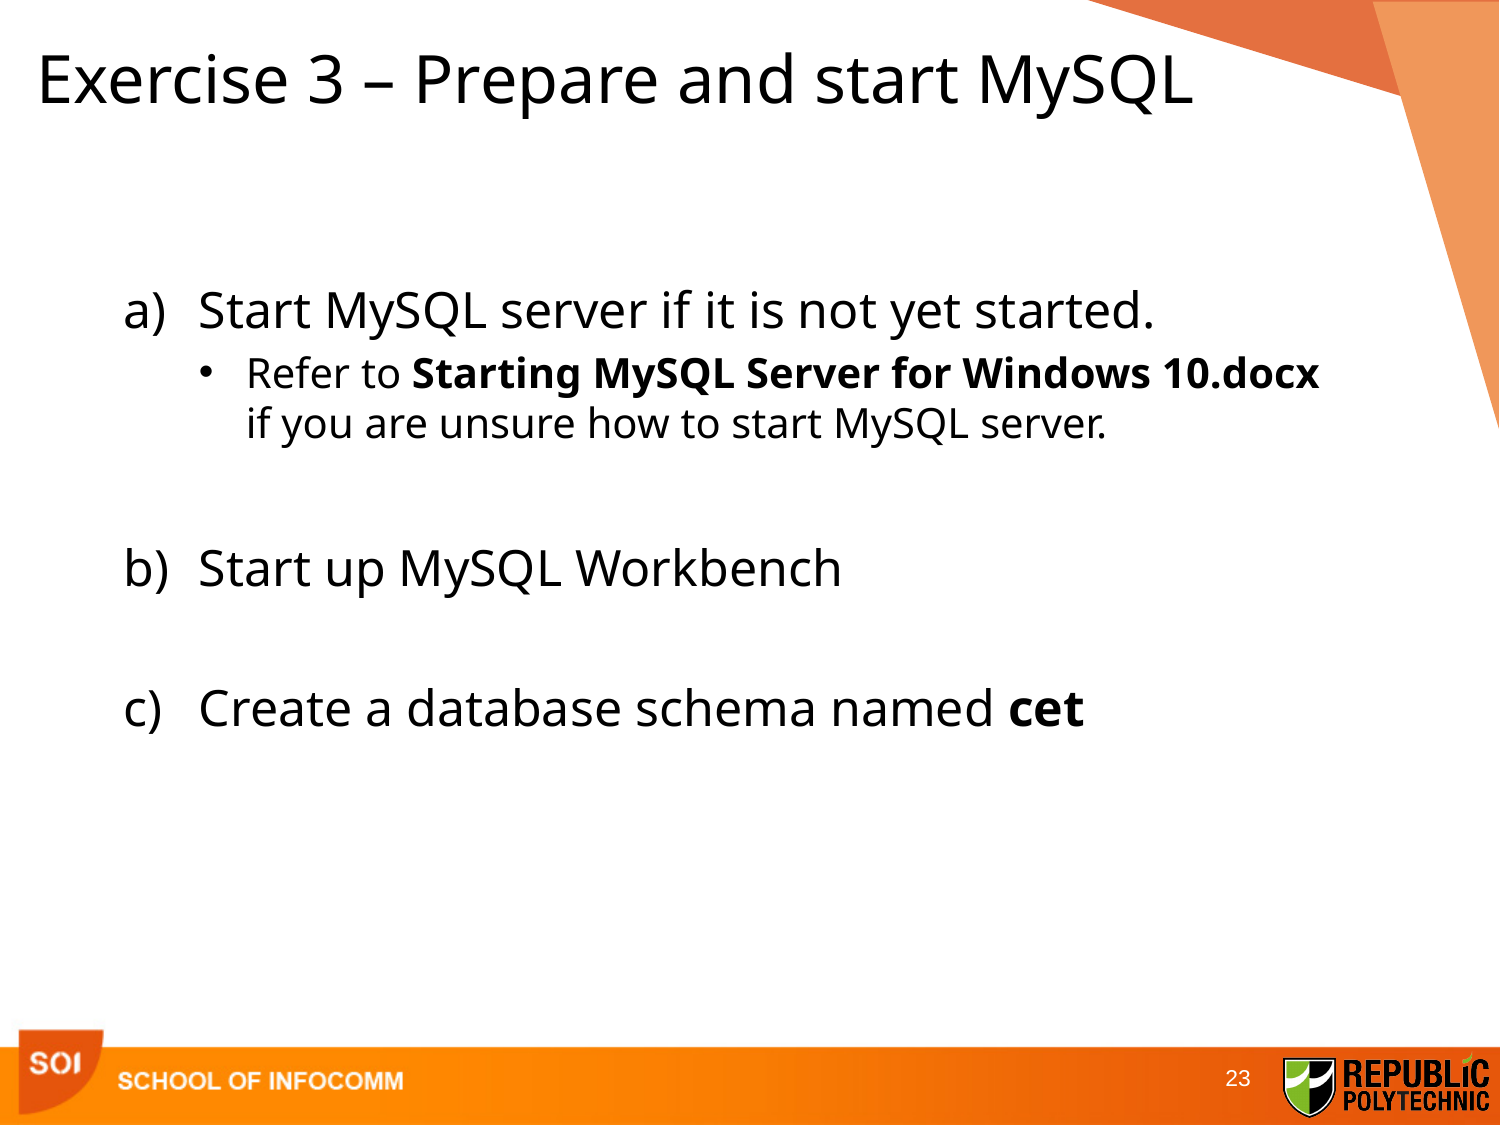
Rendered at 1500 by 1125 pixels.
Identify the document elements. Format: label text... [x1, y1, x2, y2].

slide_number 23 [1210, 1056, 1500, 1117]
list Start MySQL server if it is not yet started. Refer to Starting MySQL Server for Windows 10.docx if you are unsure how to start MySQL server. Start up MySQL Workbench Create a database schema named cet [109, 270, 1336, 888]
title Exercise 3 – Prepare and start MySQL [21, 29, 1357, 174]
picture [0, 0, 1500, 1125]
